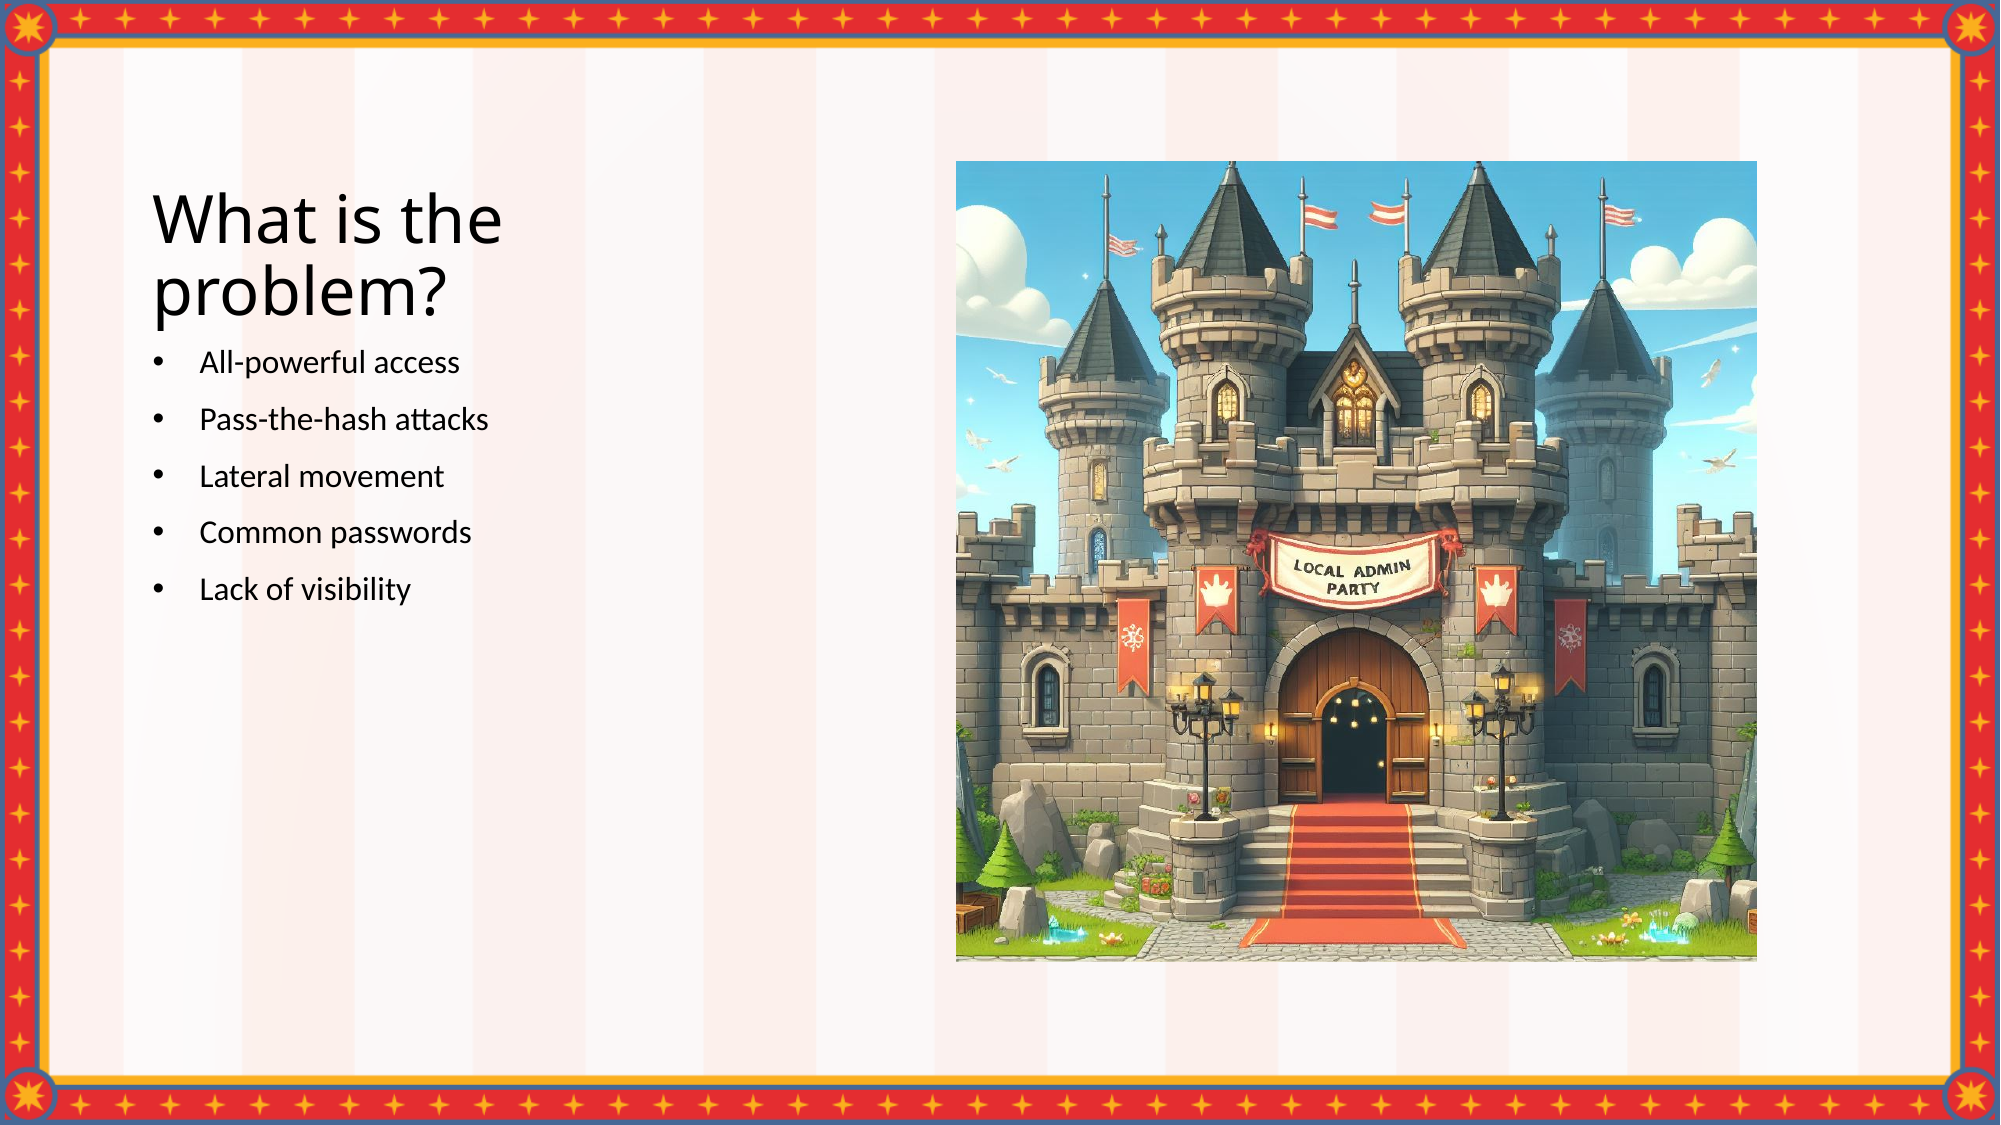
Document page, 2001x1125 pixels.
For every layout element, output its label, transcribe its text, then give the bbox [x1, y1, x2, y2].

title What is the problem? [137, 75, 783, 337]
picture [0, 0, 2000, 1125]
list All-powerful access Pass-the-hash attacks Lateral movement Common passwords Lack of visibility [137, 337, 783, 963]
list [956, 161, 1757, 962]
